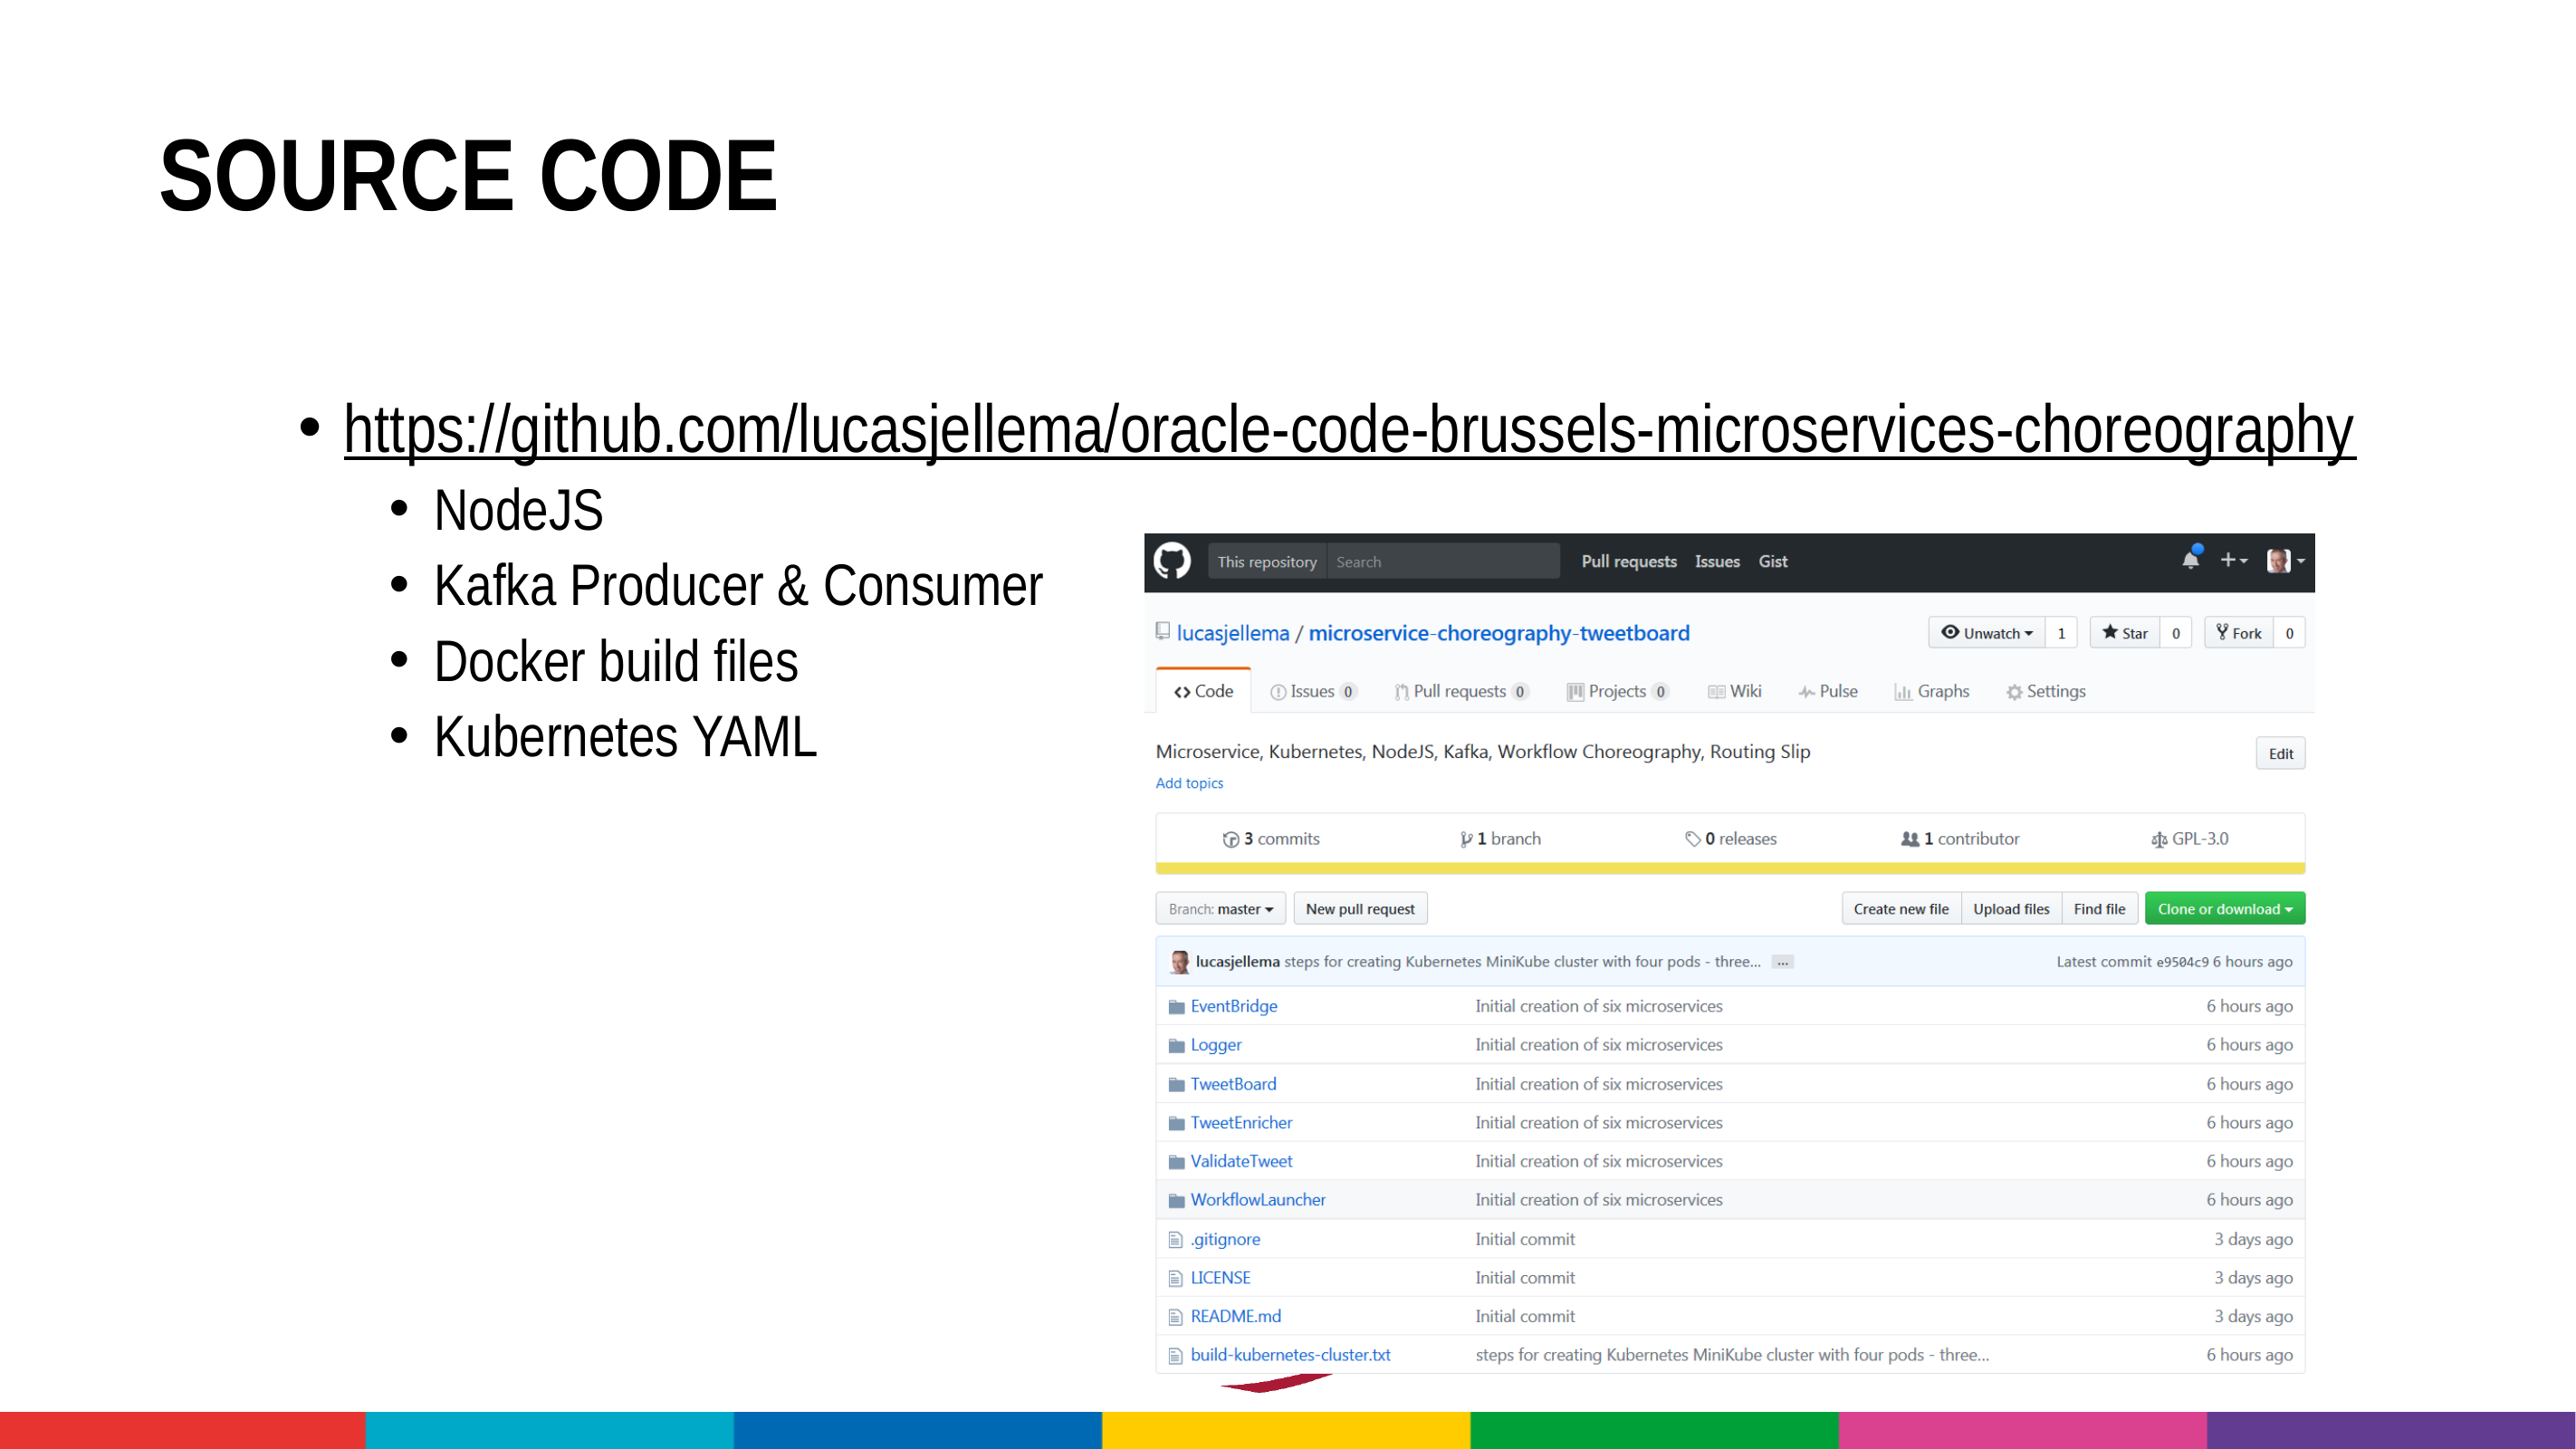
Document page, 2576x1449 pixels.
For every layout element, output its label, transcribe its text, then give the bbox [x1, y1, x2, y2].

title Source Code [145, 125, 2059, 326]
picture [0, 1412, 733, 1449]
picture [735, 1412, 2576, 1449]
picture [1144, 533, 2315, 1393]
list https://github.com/lucasjellema/oracle-code-brussels-microservices-choreography NodeJS Kafka Producer & Consumer Docker build files Kubernetes YAML [284, 387, 2420, 1238]
